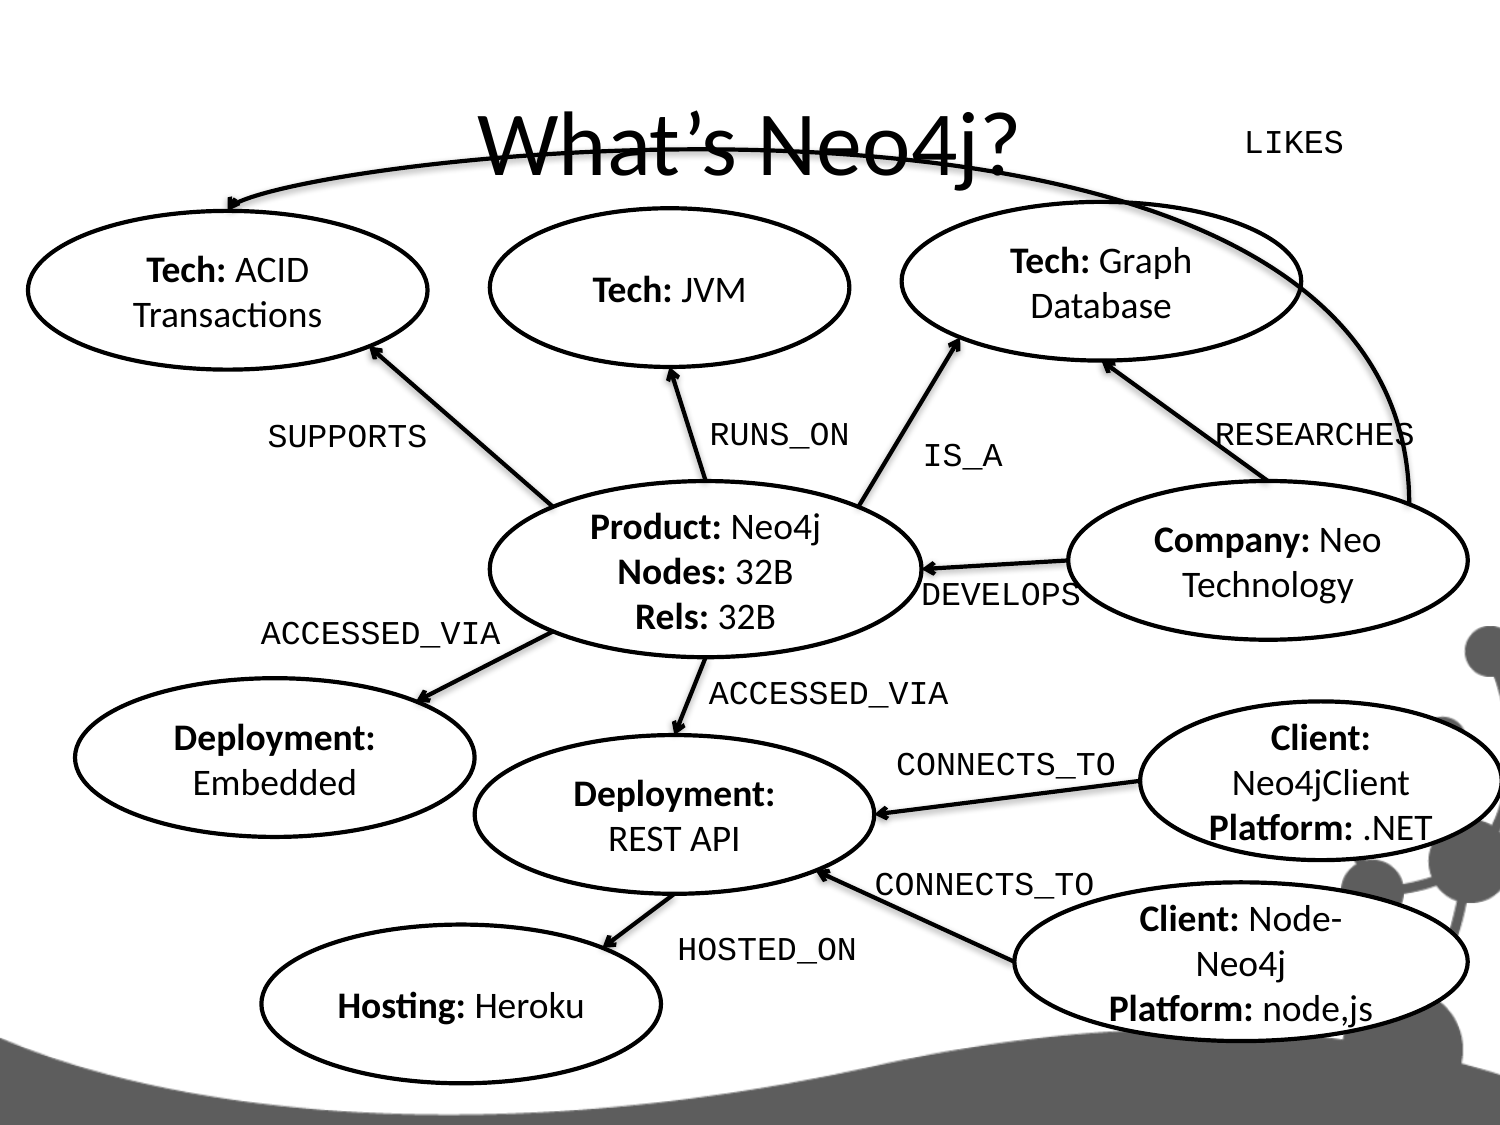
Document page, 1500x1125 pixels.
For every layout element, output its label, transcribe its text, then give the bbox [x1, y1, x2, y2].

text_box Tech: ACID Transactions [25, 208, 430, 372]
text_box Hosting: Heroku [259, 922, 664, 1086]
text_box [970, 560, 1069, 570]
text_box ACCESSED_VIA [246, 603, 516, 659]
text_box IS_A [970, 425, 1018, 481]
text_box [671, 0, 966, 949]
title What’s Neo4j? [970, 45, 1425, 233]
text_box Deployment: REST API [472, 733, 666, 892]
text_box Deployment: Embedded [72, 676, 477, 840]
text_box SUPPORTS [252, 406, 363, 462]
text_box Client: Node-Neo4j Platform: node,js [1013, 880, 1470, 1044]
text_box HOSTED_ON [662, 956, 873, 975]
text_box Product: Neo4j Nodes: 32B Rels: 32B [487, 480, 666, 658]
text_box Company: Neo Technology [1066, 478, 1470, 642]
text_box Tech: Graph Database [1133, 200, 1304, 285]
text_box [1101, 360, 1269, 482]
text_box RESEARCHES [1396, 404, 1430, 460]
text_box RESEARCHES [1273, 404, 1397, 460]
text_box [415, 631, 554, 702]
text_box Tech: Graph Database [970, 200, 1299, 363]
text_box CONNECTS_TO [970, 854, 1110, 910]
text_box CONNECTS_TO [970, 735, 1131, 779]
text_box DEVELOPS [970, 564, 1097, 620]
text_box Tech: JVM [487, 206, 666, 370]
title What’s Neo4j? [75, 45, 666, 233]
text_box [602, 893, 666, 949]
text_box Client: Neo4jClient Platform: .NET [1138, 699, 1500, 863]
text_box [669, 366, 706, 482]
text_box LIKES [1229, 113, 1359, 168]
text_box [368, 346, 554, 508]
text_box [815, 870, 1015, 962]
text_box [873, 780, 1141, 815]
